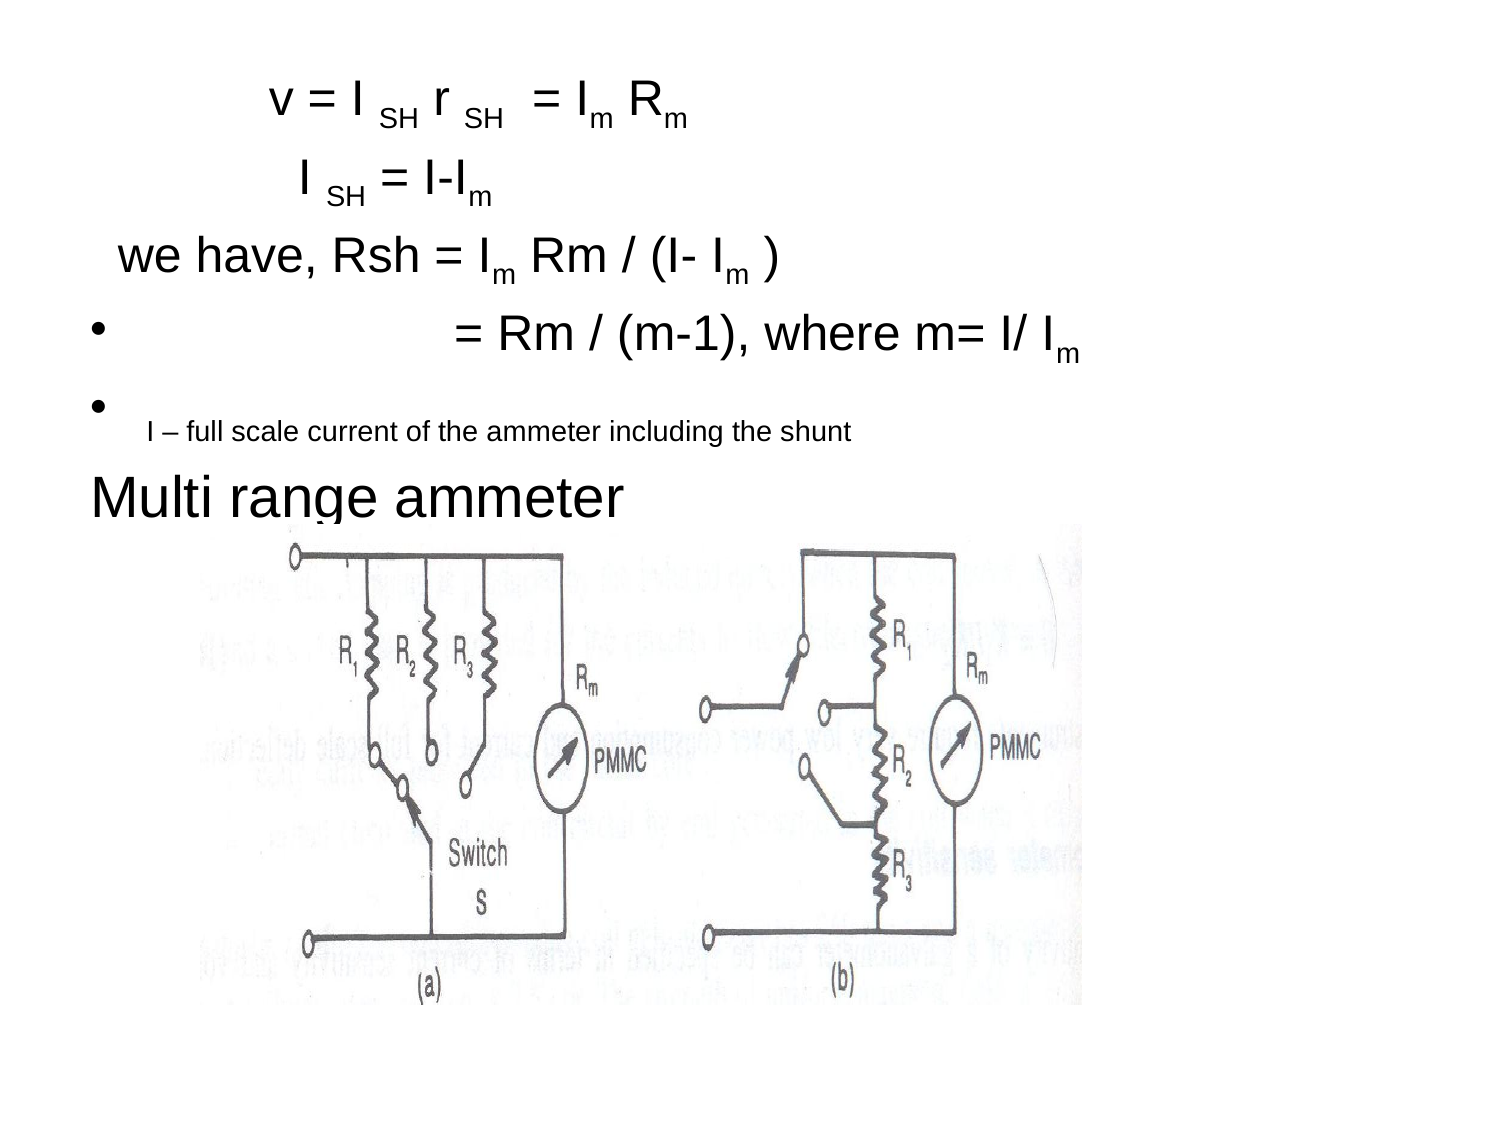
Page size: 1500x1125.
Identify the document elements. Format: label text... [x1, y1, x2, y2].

picture [199, 524, 1083, 1005]
list v = I SH r SH = Im Rm I SH = I-Im we have, Rsh = Im Rm / (I- Im ) = Rm / (m-1), where m= I/ Im I – full scale current of the ammeter including the shunt Multi range ammeter [74, 49, 1426, 1051]
